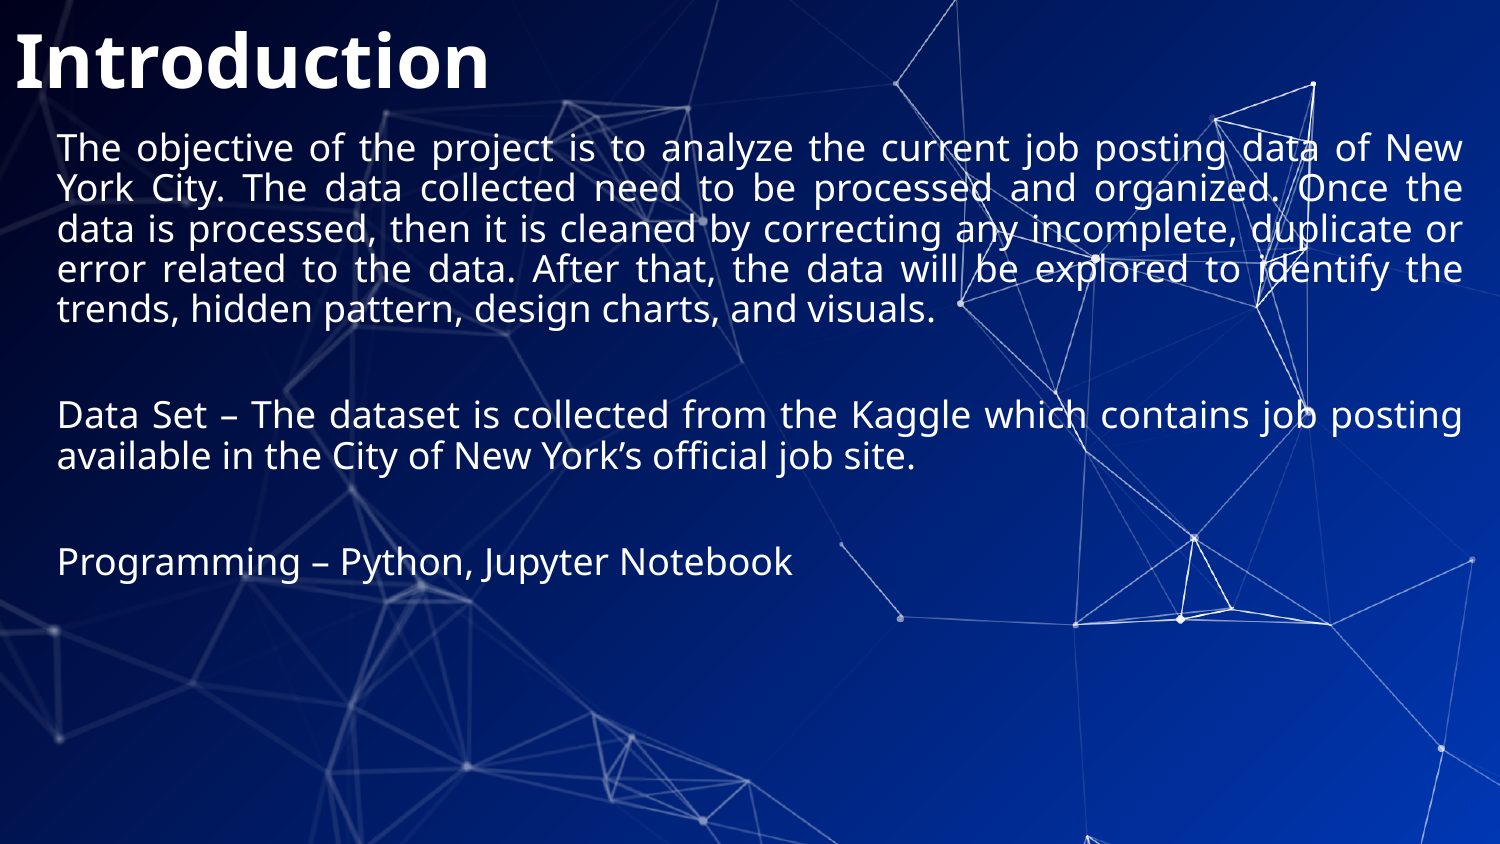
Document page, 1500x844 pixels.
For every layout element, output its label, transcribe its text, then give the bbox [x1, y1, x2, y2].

title Introduction [15, 10, 1004, 104]
picture [0, 0, 1500, 844]
list The objective of the project is to analyze the current job posting data of New York City. The data collected need to be processed and organized. Once the data is processed, then it is cleaned by correcting any incomplete, duplicate or error related to the data. After that, the data will be explored to identify the trends, hidden pattern, design charts, and visuals. Data Set – The dataset is collected from the Kaggle which contains job posting available in the City of New York’s official job site. Programming – Python, Jupyter Notebook [39, 128, 1465, 681]
slide_number 5 [1391, 779, 1482, 844]
